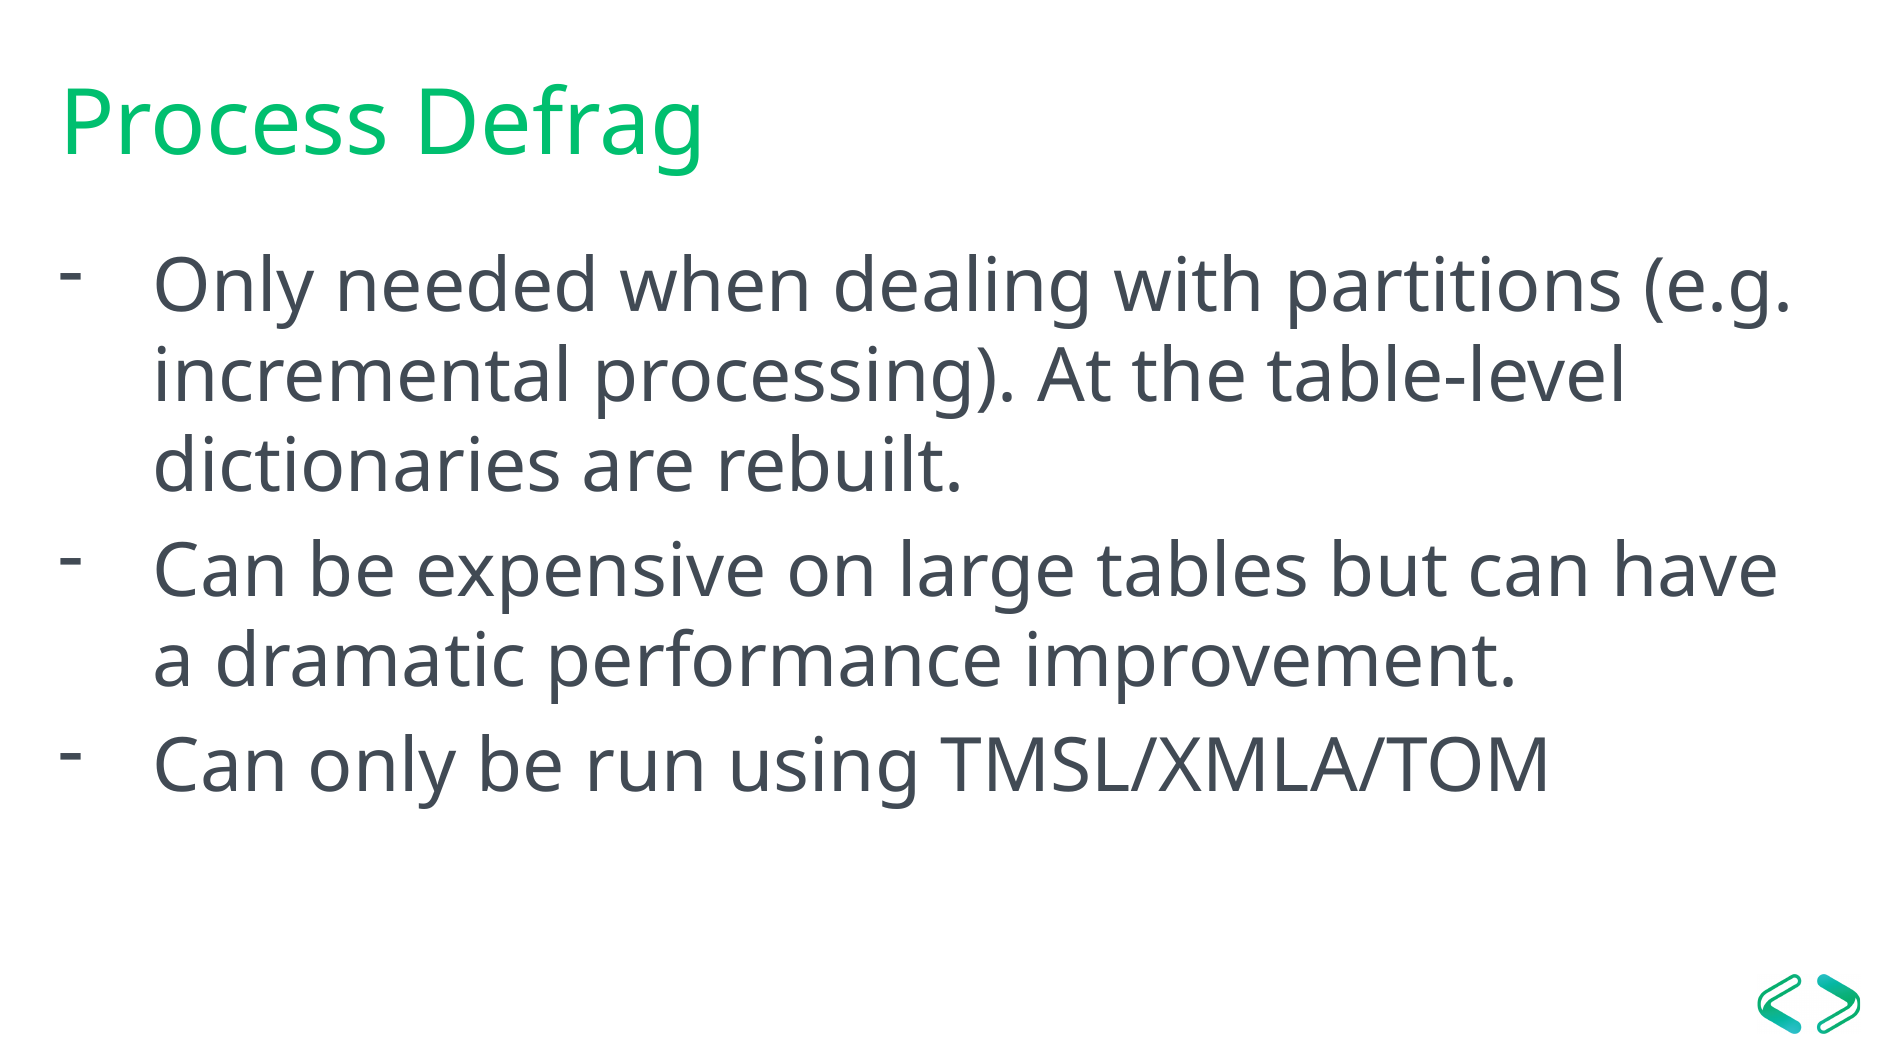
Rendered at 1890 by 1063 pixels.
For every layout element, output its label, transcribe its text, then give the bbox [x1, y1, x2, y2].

list Only needed when dealing with partitions (e.g. incremental processing). At the table-level dictionaries are rebuilt. Can be expensive on large tables but can have a dramatic performance improvement. Can only be run using TMSL/XMLA/TOM [59, 236, 1831, 1004]
title Process Defrag [59, 59, 1831, 178]
